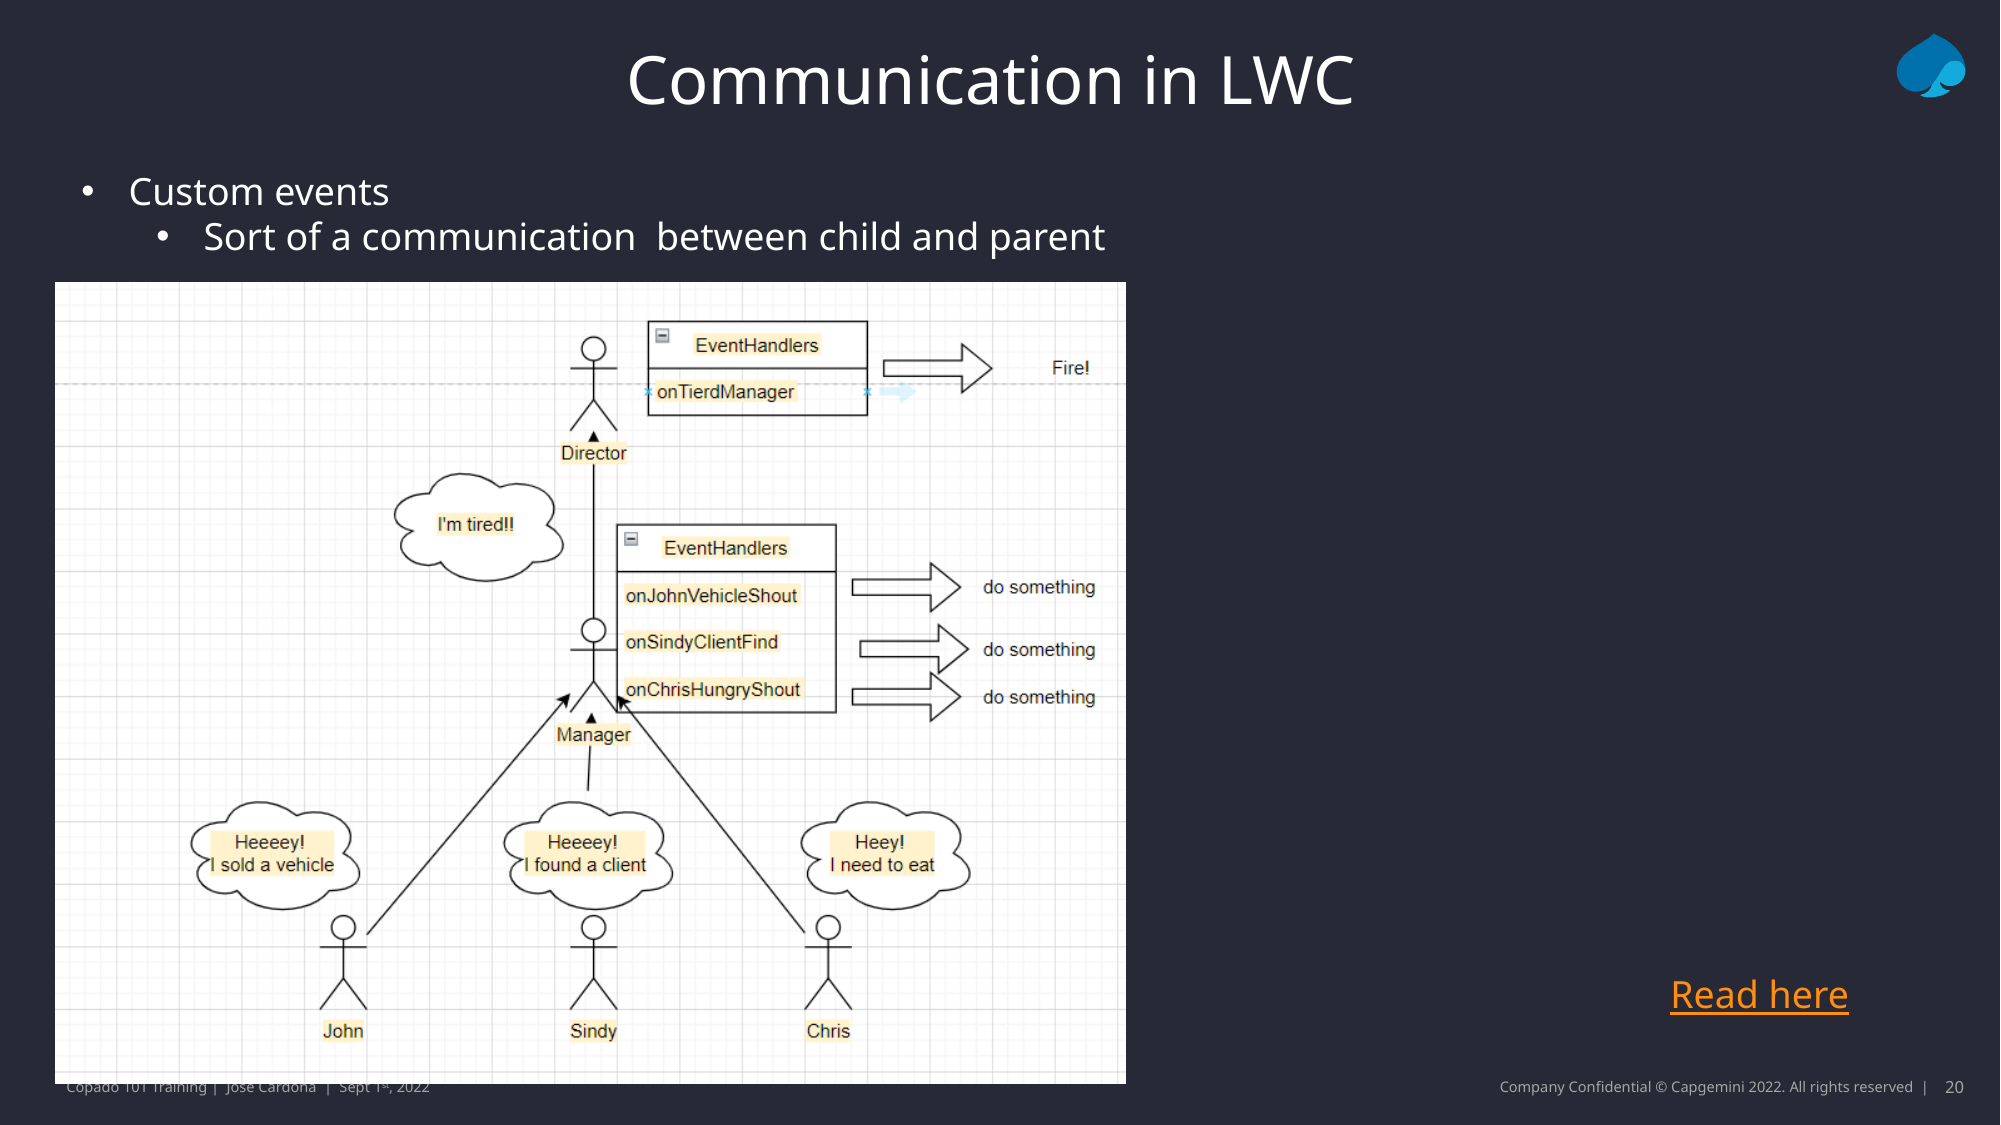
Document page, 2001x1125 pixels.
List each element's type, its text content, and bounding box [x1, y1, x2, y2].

text_box Custom events Sort of a communication between child and parent [66, 160, 1137, 311]
text_box Read here [1655, 964, 1880, 1030]
picture [54, 282, 1126, 1084]
text_box Communication in LWC [232, 30, 1768, 125]
